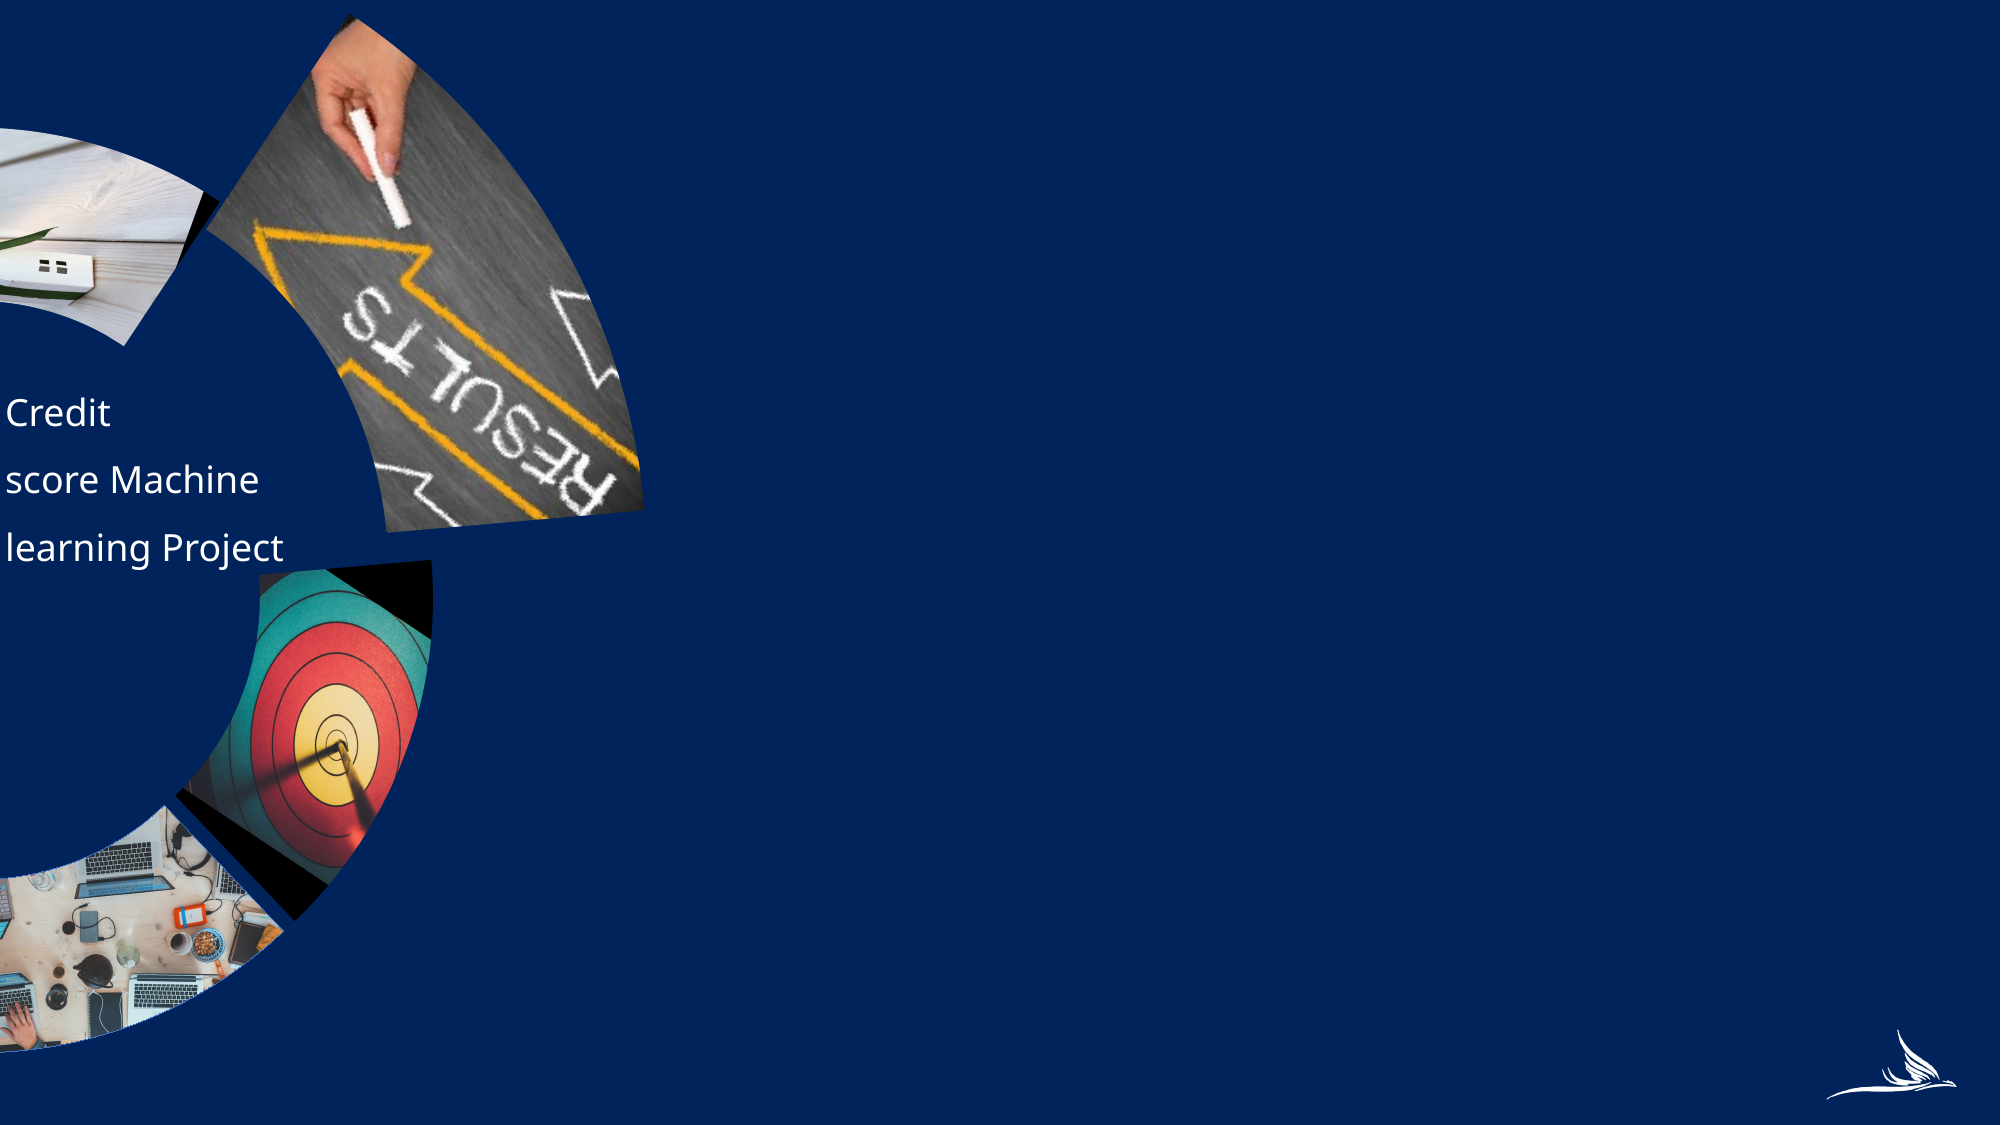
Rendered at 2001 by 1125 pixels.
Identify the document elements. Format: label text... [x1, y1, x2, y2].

text_box Credit score Machine learning Project [0, 358, 267, 576]
picture [0, 13, 645, 1116]
picture [1711, 1019, 2001, 1111]
picture [0, 39, 212, 426]
